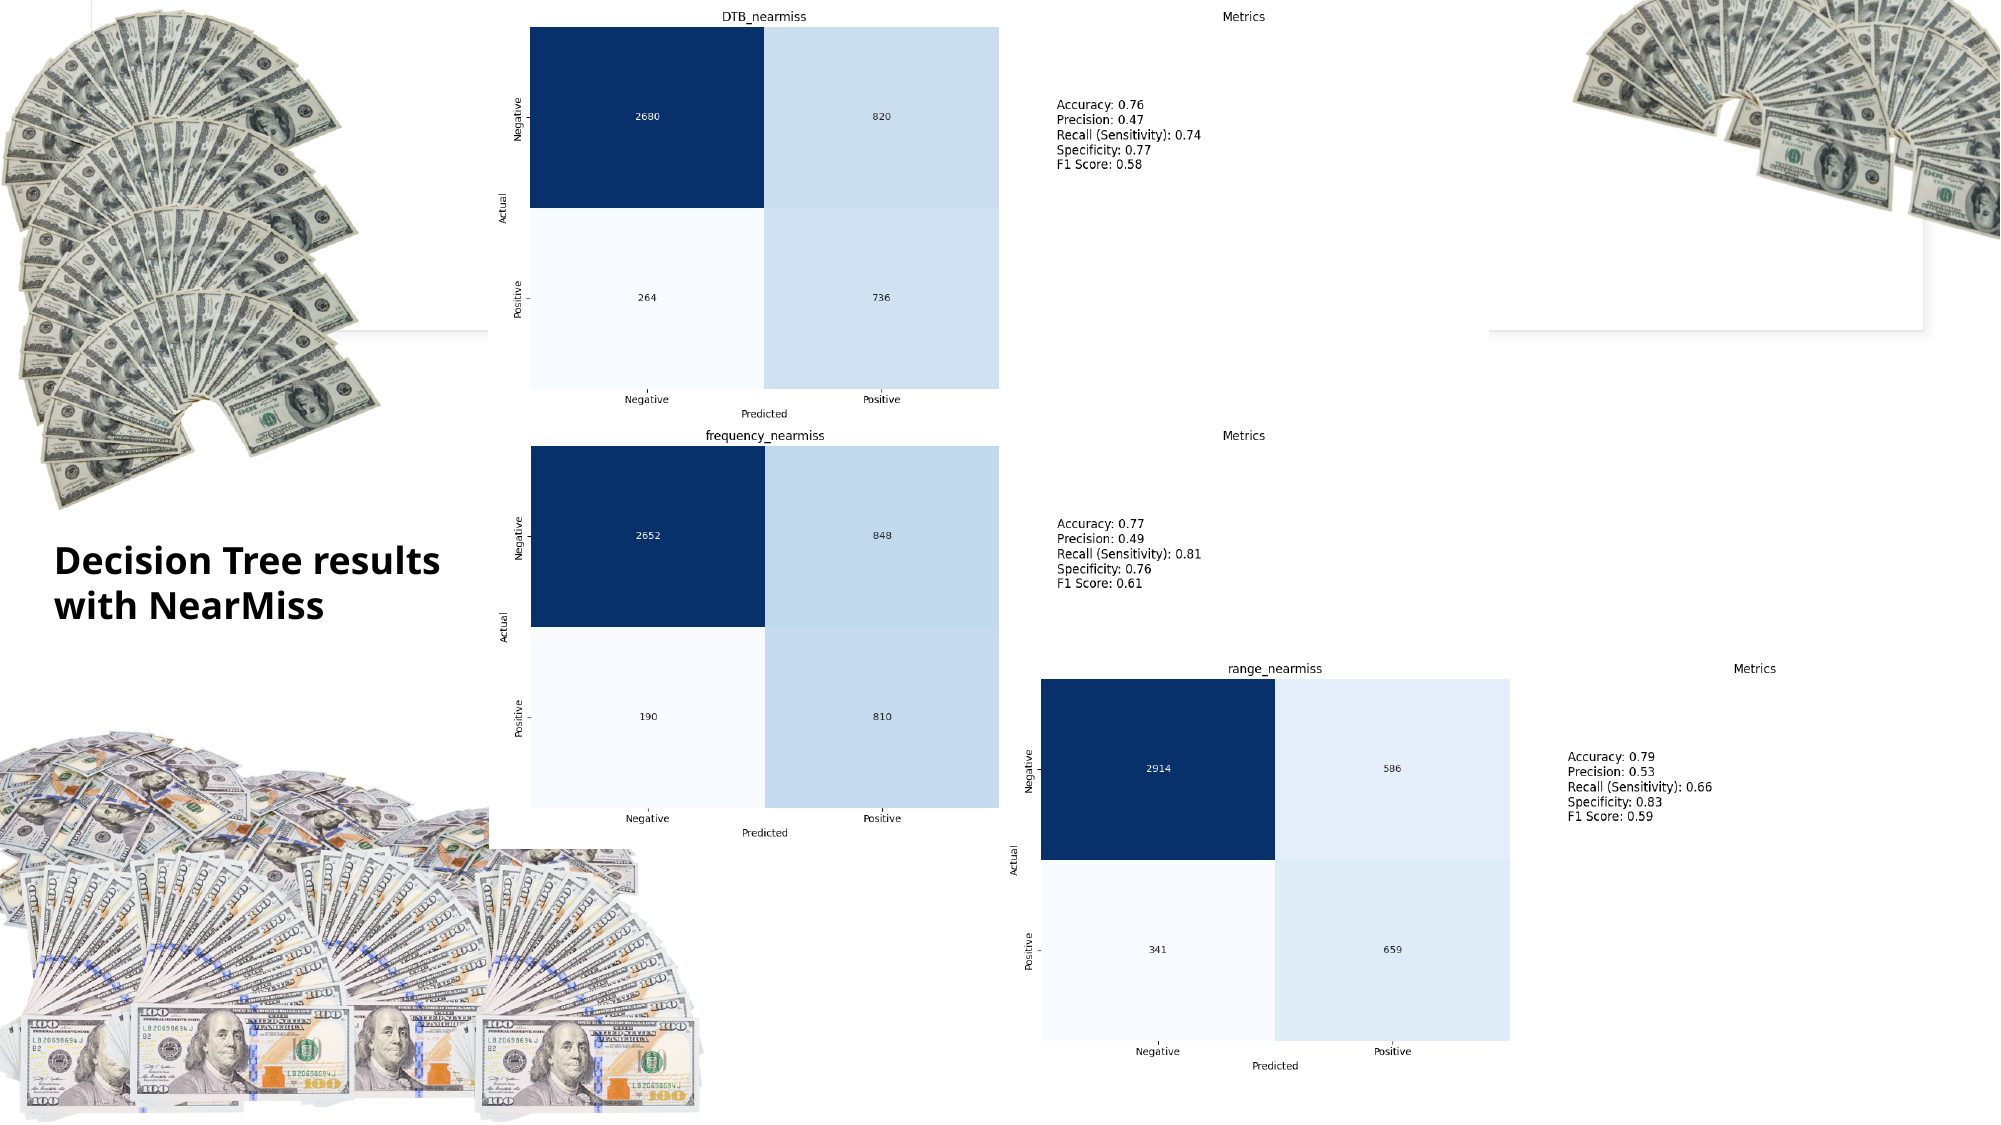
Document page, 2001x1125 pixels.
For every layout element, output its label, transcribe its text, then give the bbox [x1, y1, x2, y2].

text_box Decision Tree results with NearMiss [38, 529, 483, 635]
picture [1512, 0, 2000, 356]
picture [0, 0, 2000, 1122]
picture [0, 0, 393, 529]
